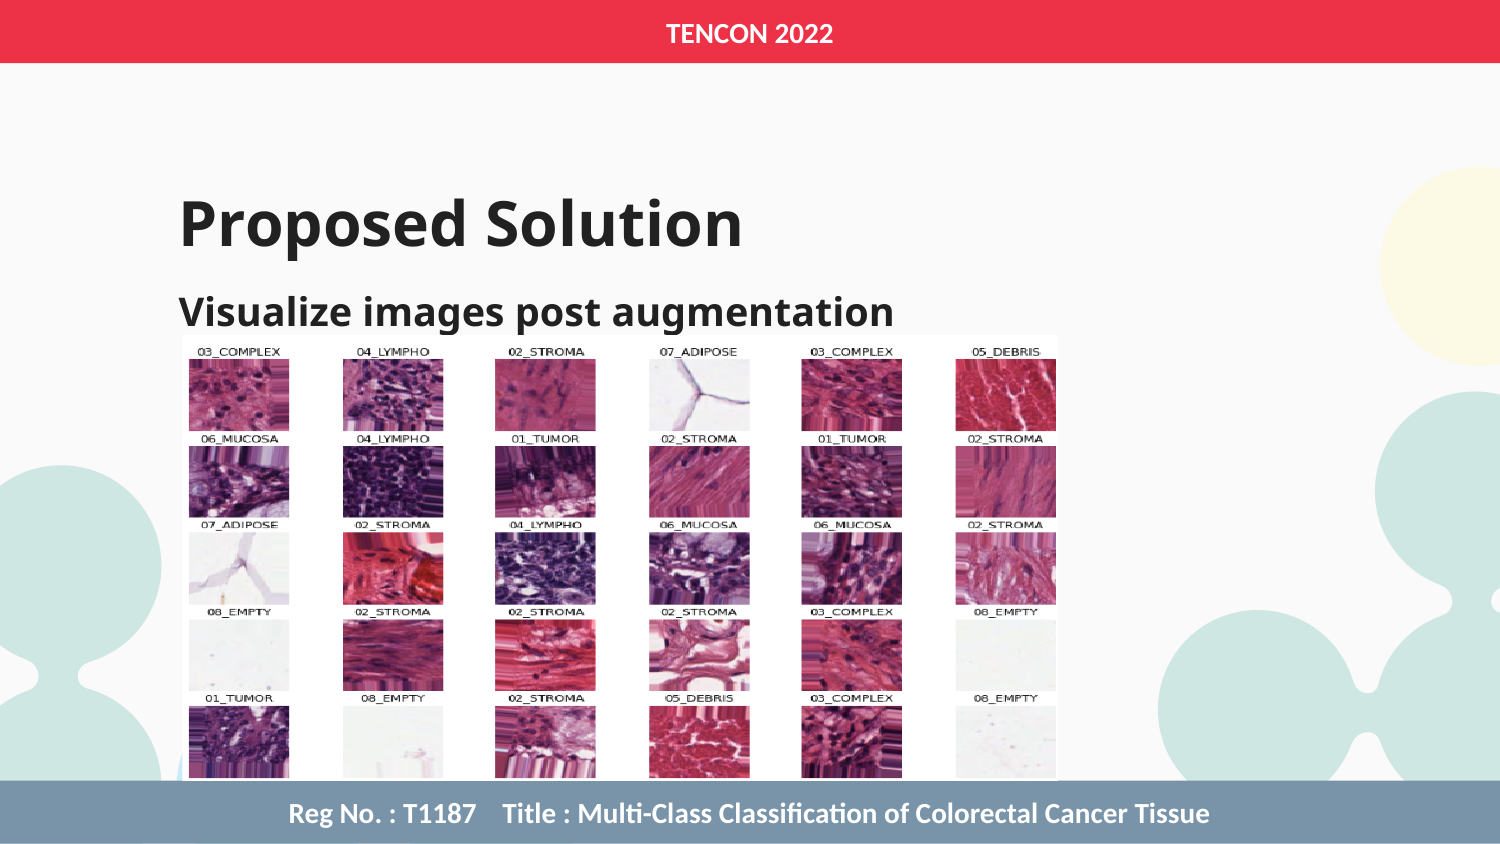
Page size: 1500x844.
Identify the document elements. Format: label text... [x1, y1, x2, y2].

title Proposed Solution [163, 168, 1270, 247]
text_box TENCON 2022 [0, 0, 1500, 64]
text_box Reg No. : T1187 Title : Multi-Class Classification of Colorectal Cancer Tissue [0, 780, 1500, 844]
list Visualize images post augmentation [163, 271, 1228, 351]
picture [182, 335, 1059, 781]
